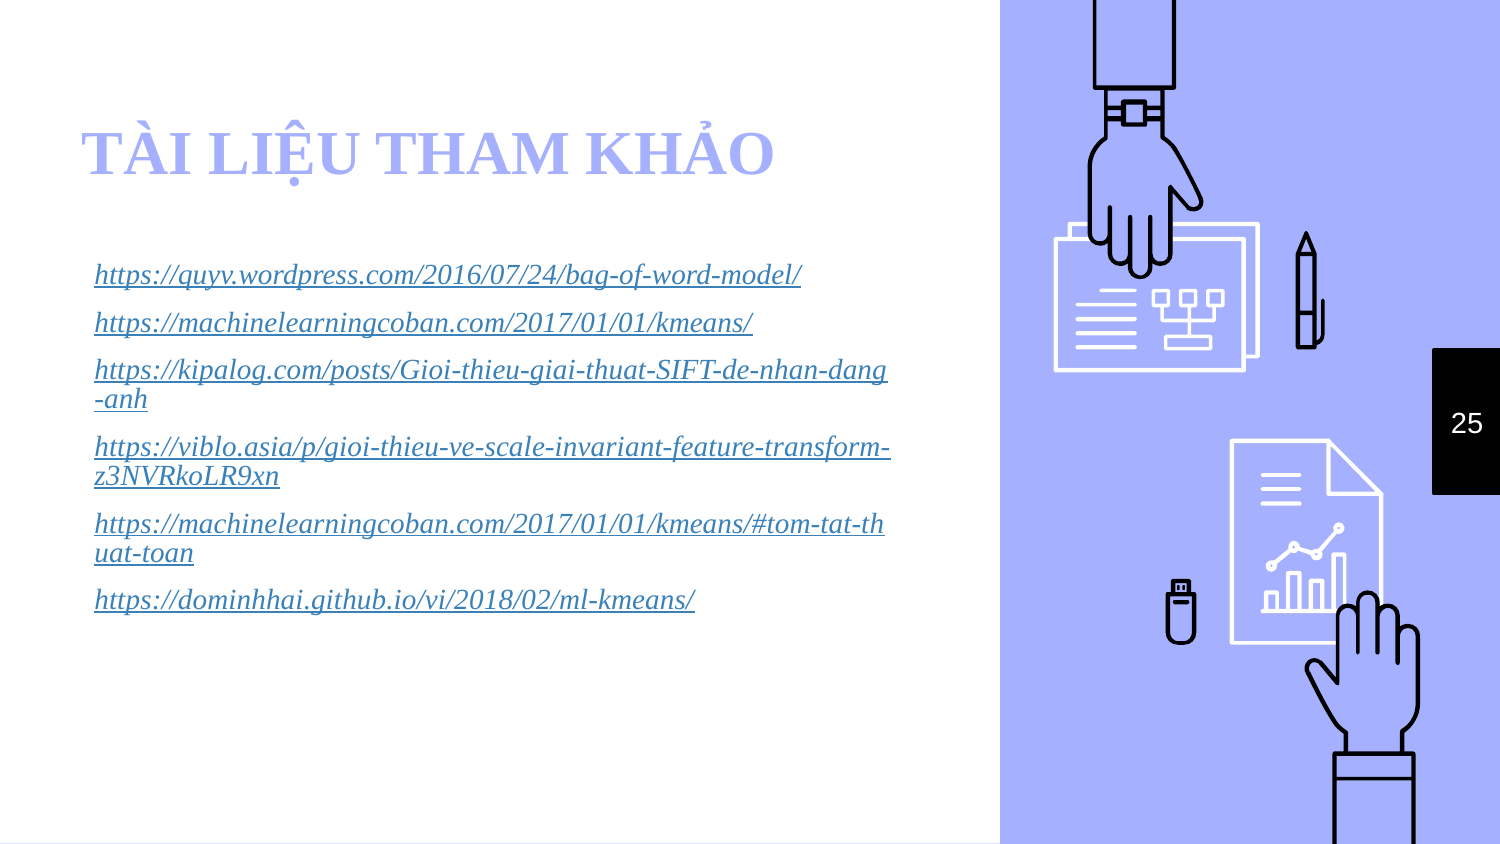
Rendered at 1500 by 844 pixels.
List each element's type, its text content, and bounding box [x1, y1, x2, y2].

list https://quyv.wordpress.com/2016/07/24/bag-of-word-model/ https://machinelearningcoban.com/2017/01/01/kmeans/ https://kipalog.com/posts/Gioi-thieu-giai-thuat-SIFT-de-nhan-dang-anh https://viblo.asia/p/gioi-thieu-ve-scale-invariant-feature-transform-z3NVRkoLR9xn https://machinelearningcoban.com/2017/01/01/kmeans/#tom-tat-thuat-toan https://dominhhai.github.io/vi/2018/02/ml-kmeans/ [66, 240, 910, 802]
title TÀI LIỆU THAM KHẢO [66, 61, 910, 203]
text_box 25 [1432, 348, 1500, 495]
